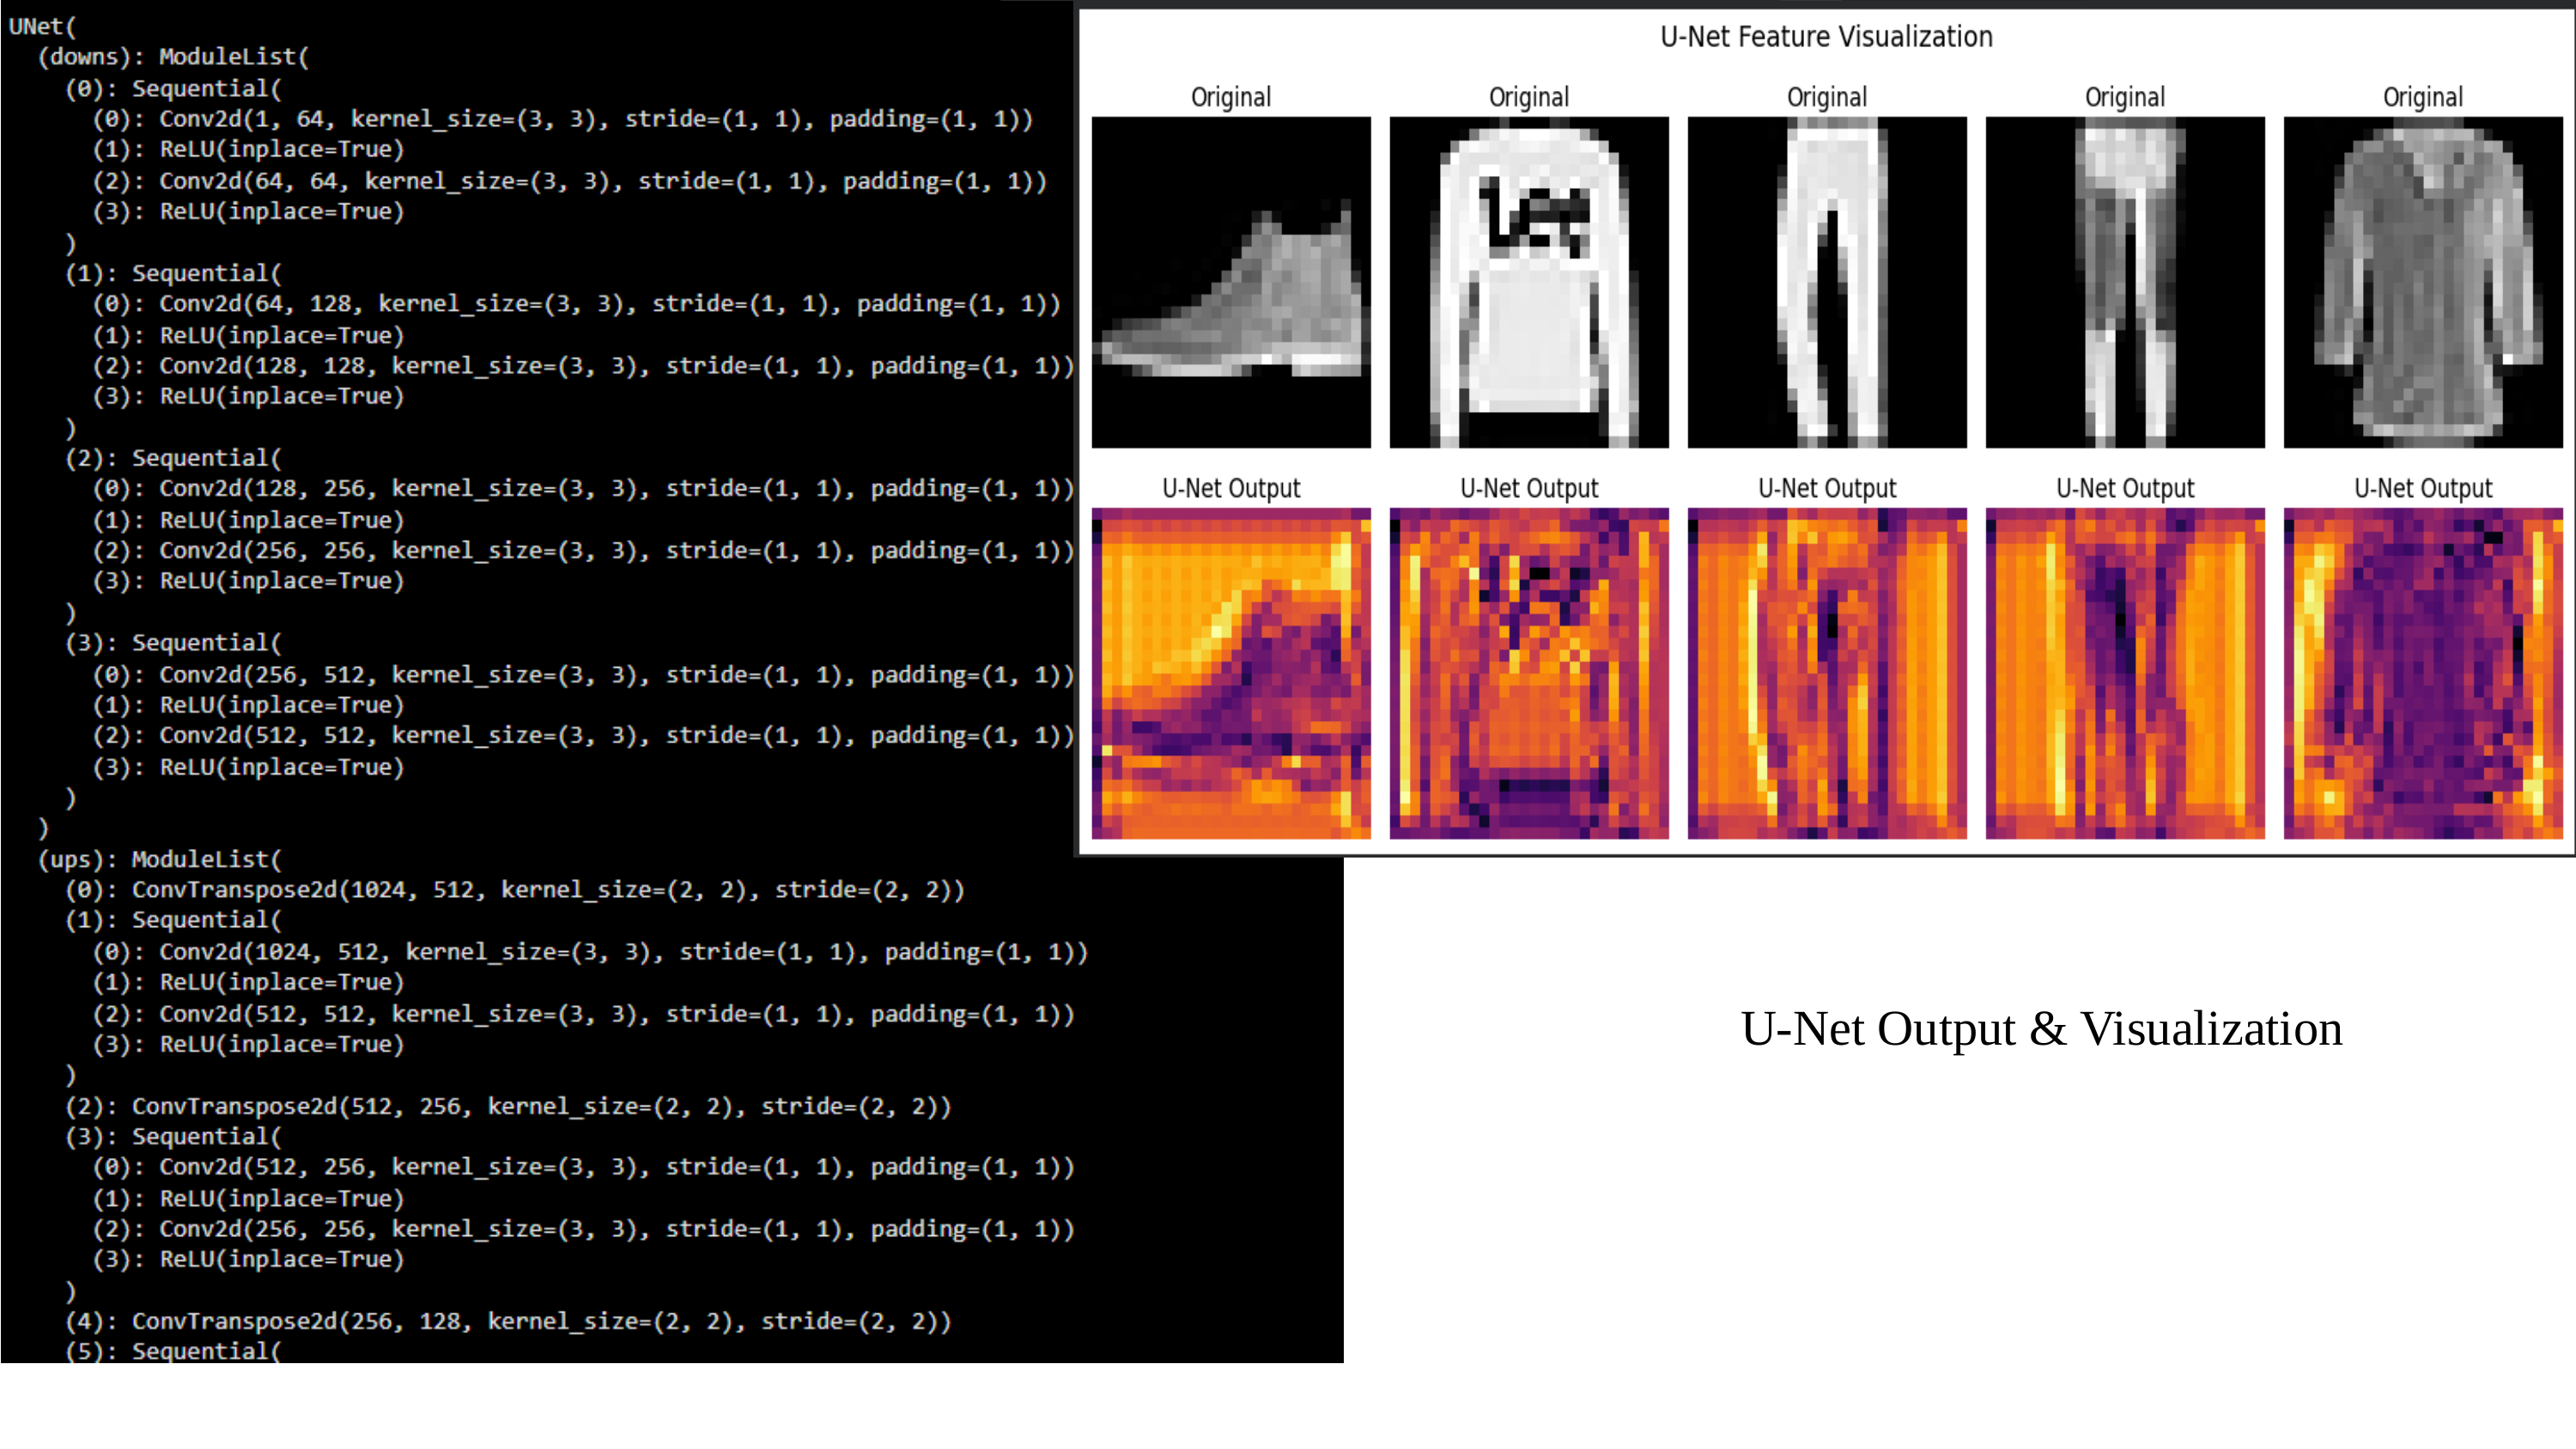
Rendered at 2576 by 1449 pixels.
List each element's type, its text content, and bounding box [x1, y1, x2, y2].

text_box U-Net Output & Visualization [1728, 988, 2383, 1062]
picture [1, 0, 2576, 1363]
